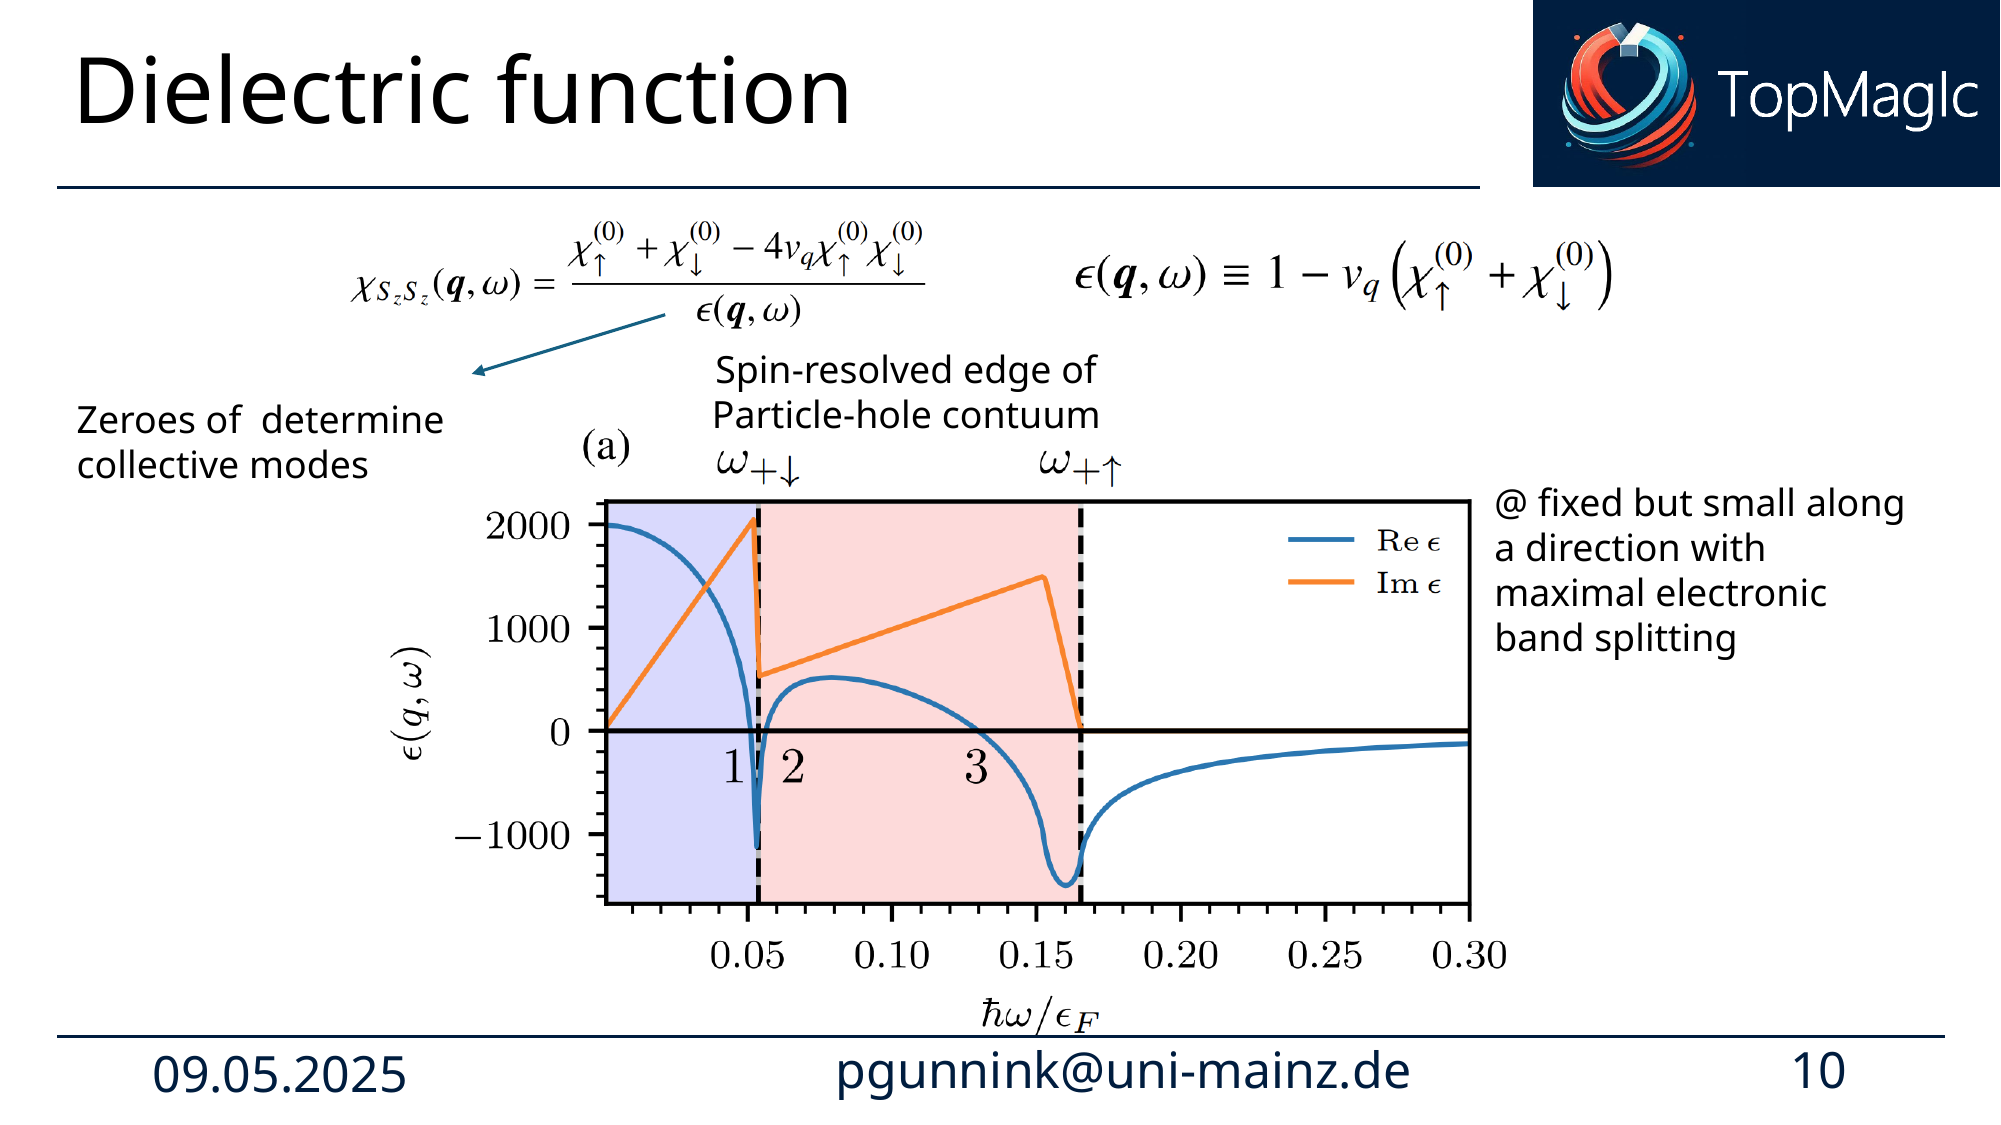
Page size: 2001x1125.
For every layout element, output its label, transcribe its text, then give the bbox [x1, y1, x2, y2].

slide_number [137, 1042, 588, 1103]
picture [1533, 0, 2000, 188]
picture [357, 414, 1550, 1035]
text_box Spin-resolved edge of Particle-hole contuum [681, 338, 1132, 414]
picture [357, 1037, 1550, 1044]
picture [343, 207, 935, 342]
picture [1060, 232, 1616, 316]
text_box Dielectric function [57, 0, 1480, 187]
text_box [471, 314, 666, 375]
footer pgunnink@uni-mainz.de [625, 1042, 1623, 1103]
slide_number 10 [1659, 1042, 1863, 1103]
